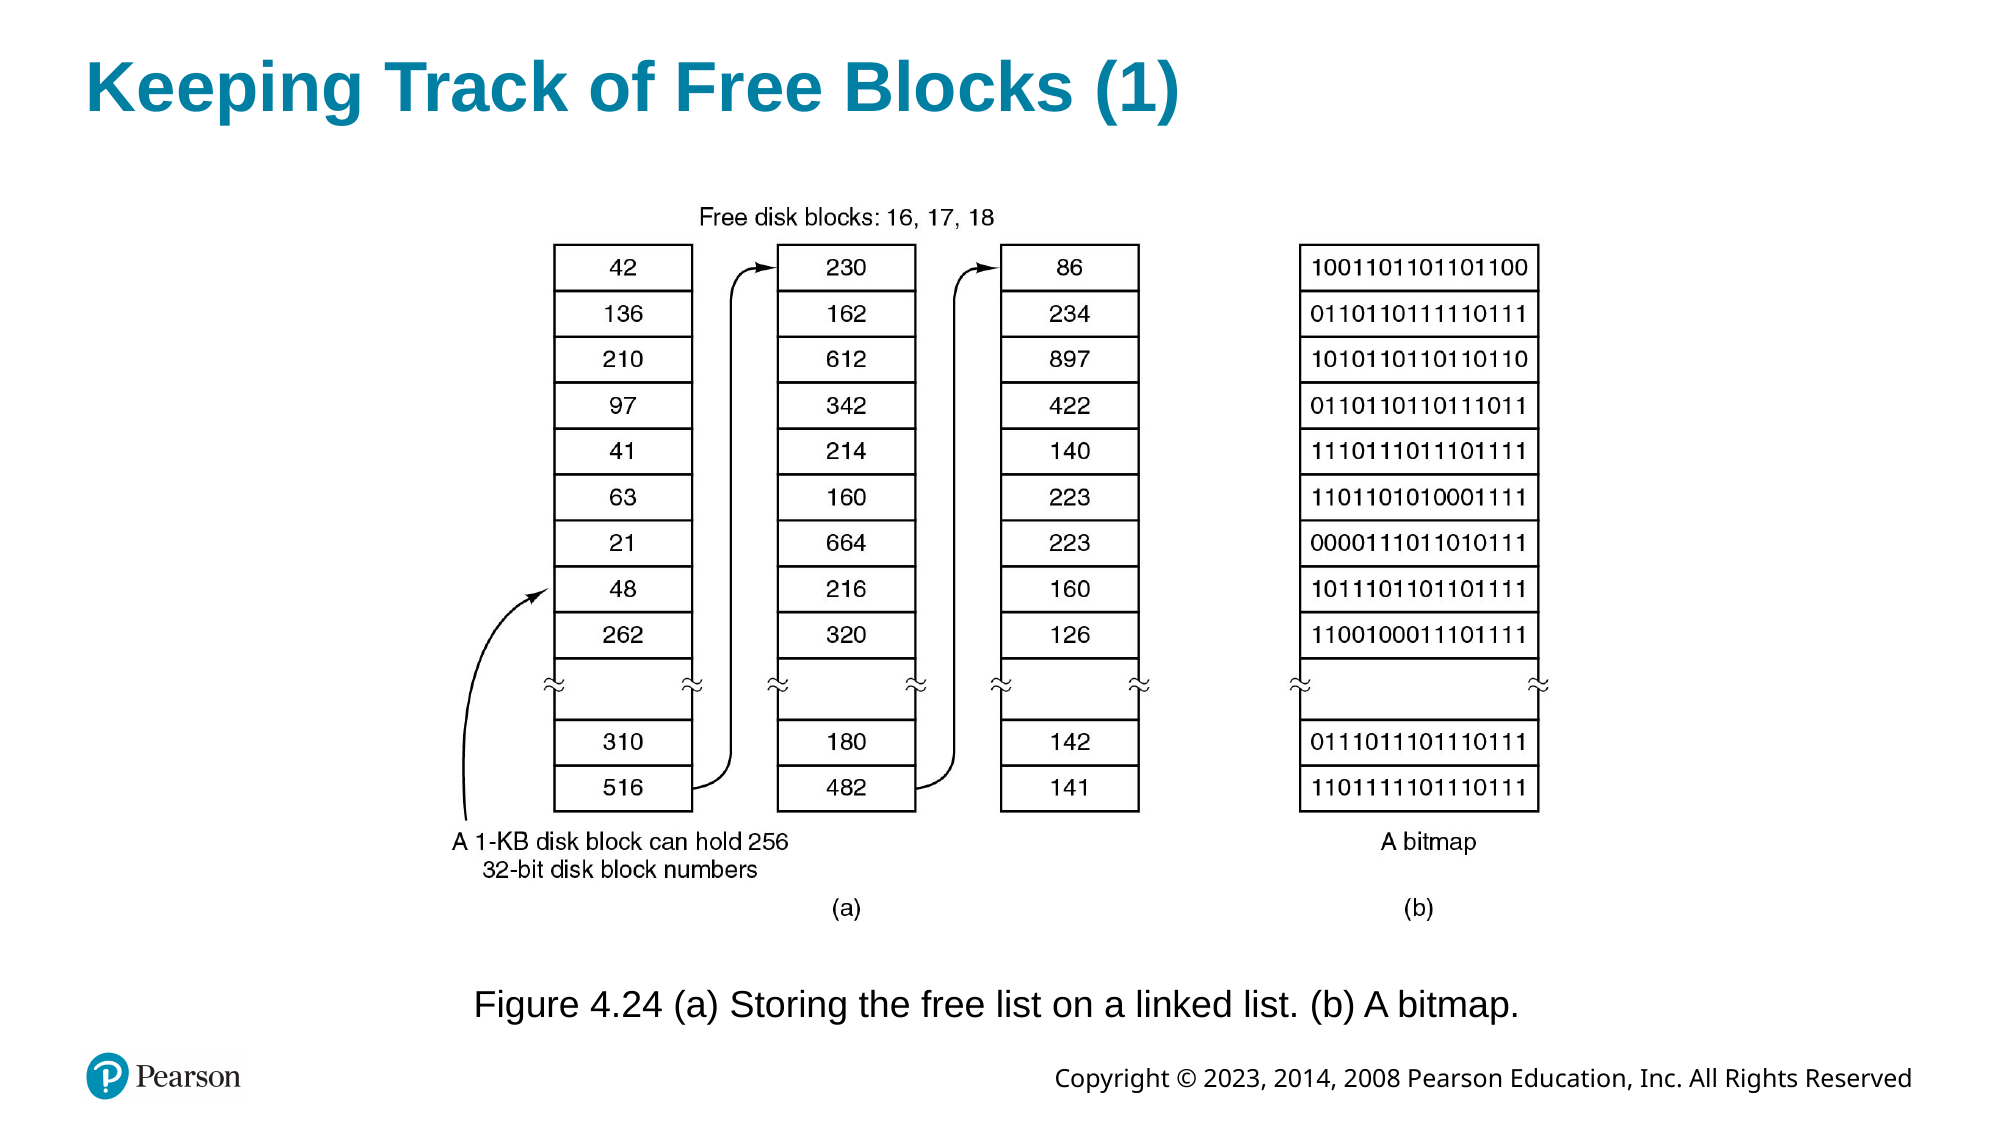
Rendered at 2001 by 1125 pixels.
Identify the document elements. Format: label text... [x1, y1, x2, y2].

list Figure 4.24 (a) Storing the free list on a linked list. (b) A bitmap. [473, 931, 1528, 1125]
title Keeping Track of Free Blocks (1) [85, 0, 1916, 180]
picture [85, 1051, 242, 1101]
picture [446, 201, 1554, 923]
